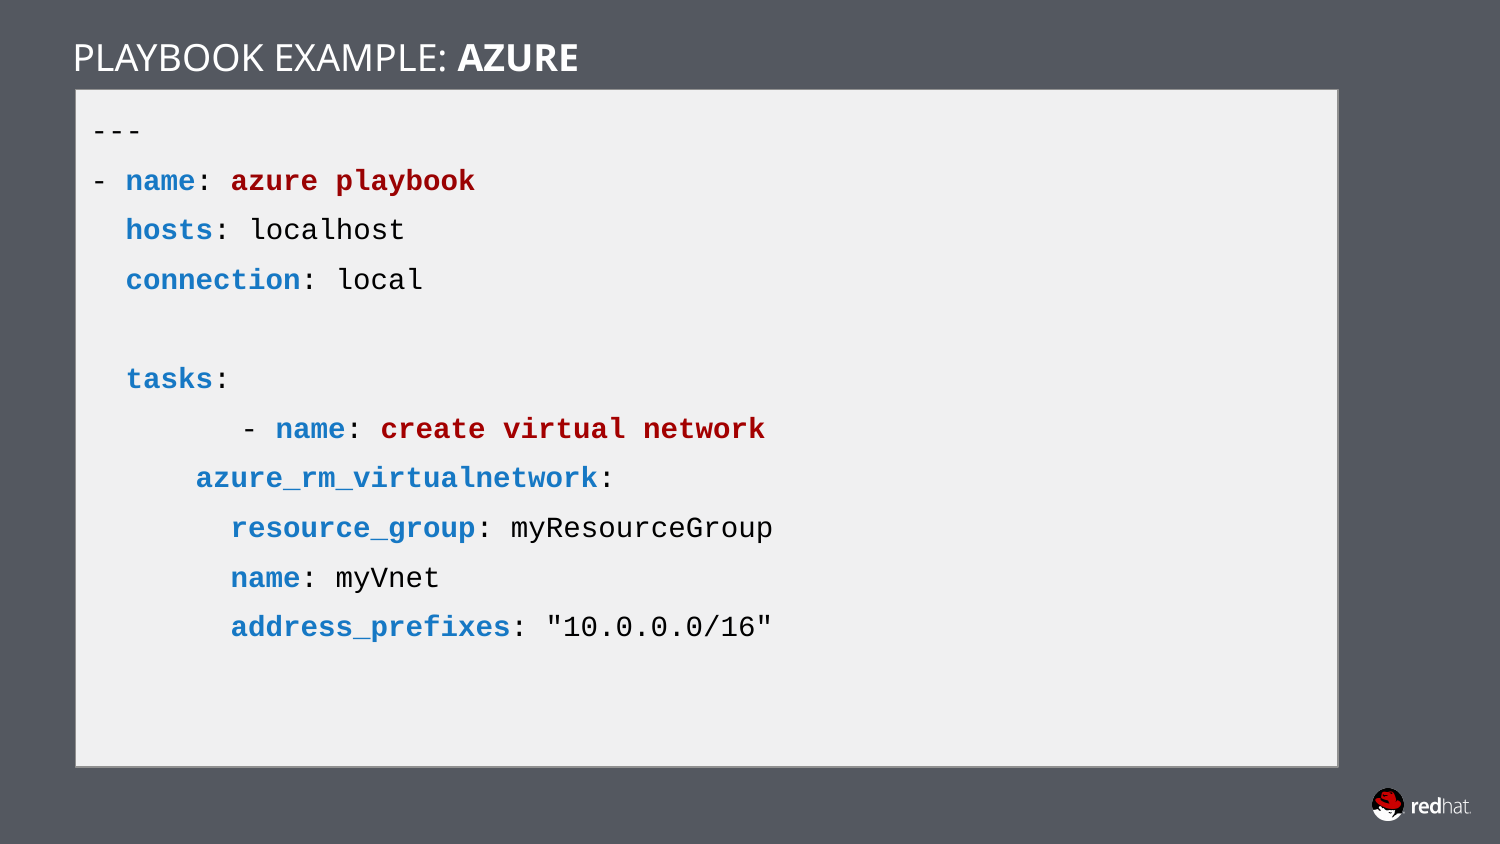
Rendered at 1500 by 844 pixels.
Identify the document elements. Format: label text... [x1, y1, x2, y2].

text_box --- - name: azure playbook hosts: localhost connection: local tasks: - name: create virtual network azure_rm_virtualnetwork: resource_group: myResourceGroup name: myVnet address_prefixes: "10.0.0.0/16" [75, 89, 1338, 767]
text_box PLAYBOOK EXAMPLE: AZURE [57, 19, 867, 90]
picture [1372, 788, 1471, 821]
